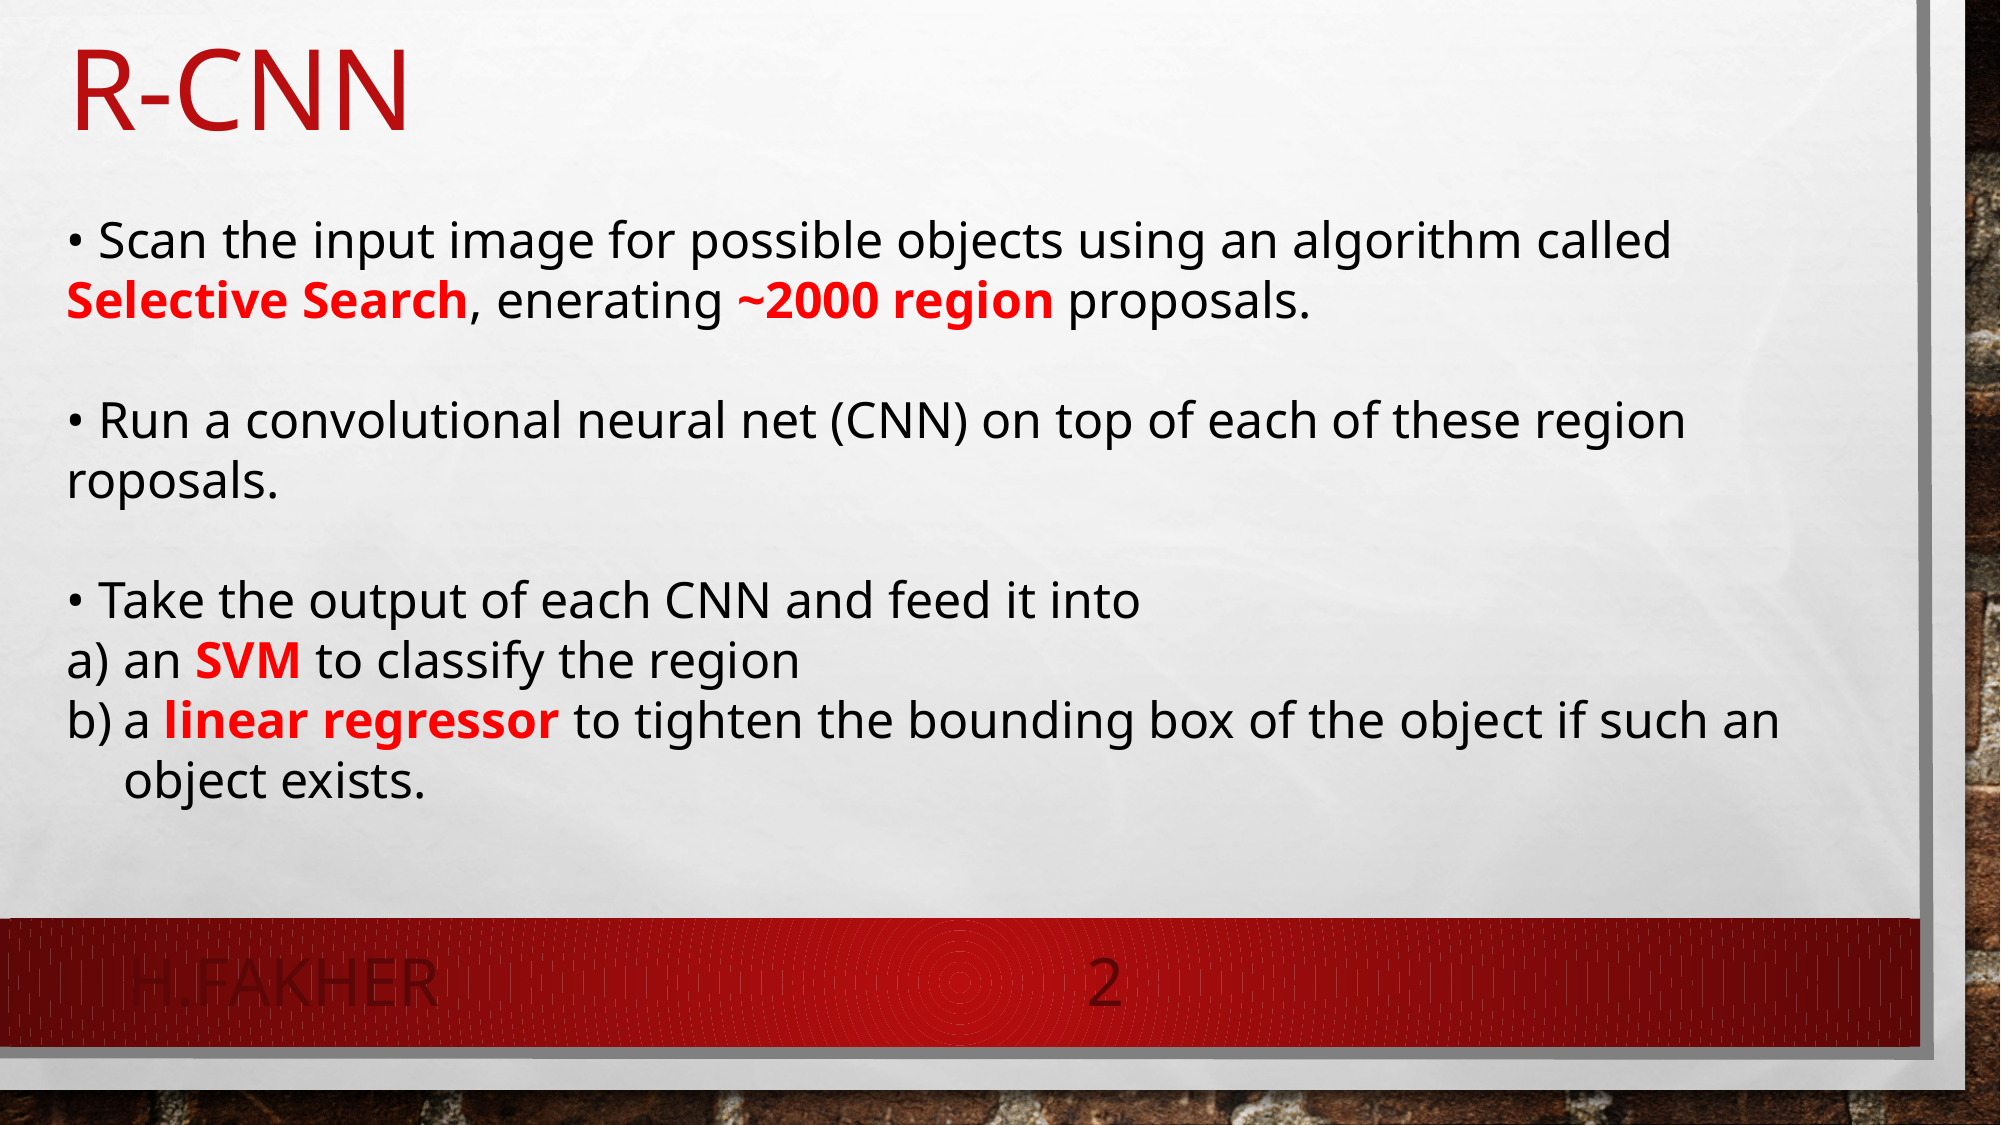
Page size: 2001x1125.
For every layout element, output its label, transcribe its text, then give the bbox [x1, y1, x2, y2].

picture [0, 0, 2000, 1125]
title R-CNN [52, 0, 1758, 189]
text_box • Scan the input image for possible objects using an algorithm called Selective Search, enerating ~2000 region proposals. • Run a convolutional neural net (CNN) on top of each of these region roposals. • Take the output of each CNN and feed it into an SVM to classify the region a linear regressor to tighten the bounding box of the object if such an object exists. [52, 201, 1842, 817]
footer H.Fakher [112, 944, 1015, 1027]
slide_number 2 [1031, 944, 1181, 1027]
